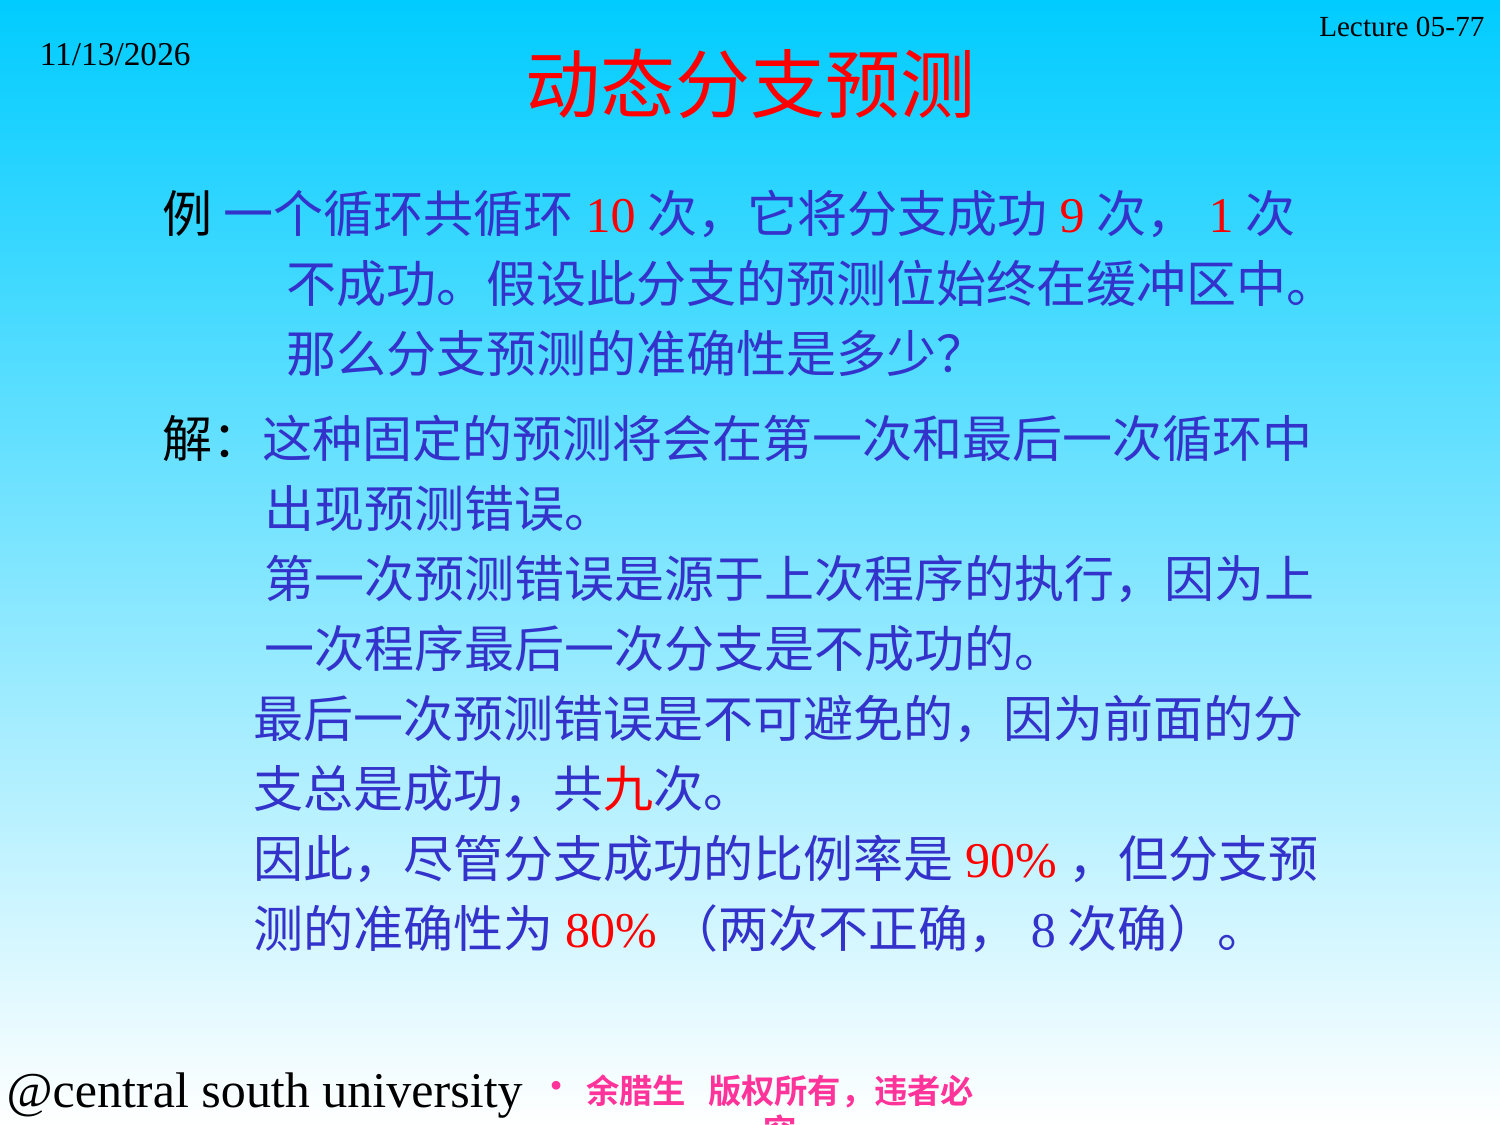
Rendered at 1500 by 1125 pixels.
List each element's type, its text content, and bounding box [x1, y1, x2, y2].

text_box [41, 172, 1471, 1059]
slide_number Lecture 05-77 [1187, 0, 1500, 76]
footer 余腊生 版权所有，违者必究 [524, 1062, 1001, 1125]
text_box 例 一个循环共循环10次，它将分支成功9次，1次 不成功。假设此分支的预测位始终在缓冲区中。 那么分支预测的准确性是多少？ 解：这种固定的预测将会在第一次和最后一次循环中 出现预测错误。 第一次预测错误是源于上次程序的执行，因为上 一次程序最后一次分支是不成功的。 最后一次预测错误是不可避免的，因为前面的分 支总是成功，共九次。 因此，尽管分支成功的比例率是90%，但分支预 测的准确性为80%（两次不正确，8次确）。 [147, 174, 1388, 1012]
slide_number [24, 24, 338, 101]
text_box 动态分支预测 [386, 41, 1114, 136]
